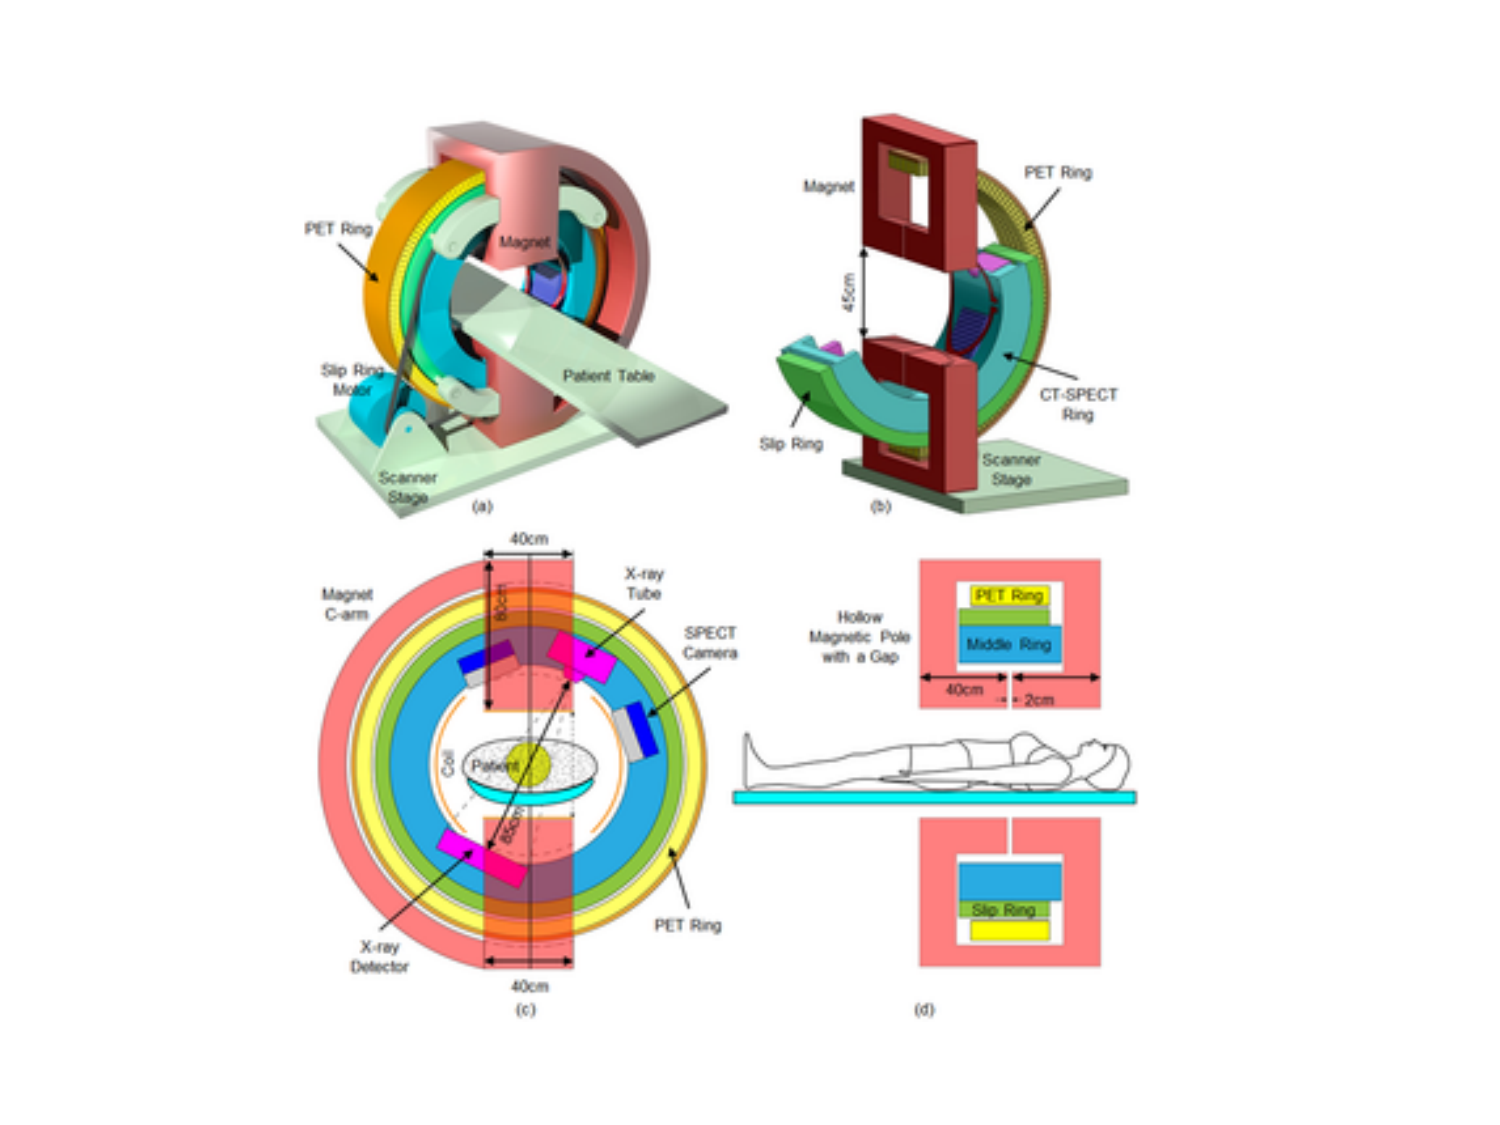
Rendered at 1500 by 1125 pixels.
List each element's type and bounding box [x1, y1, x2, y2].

picture [303, 109, 1141, 1023]
